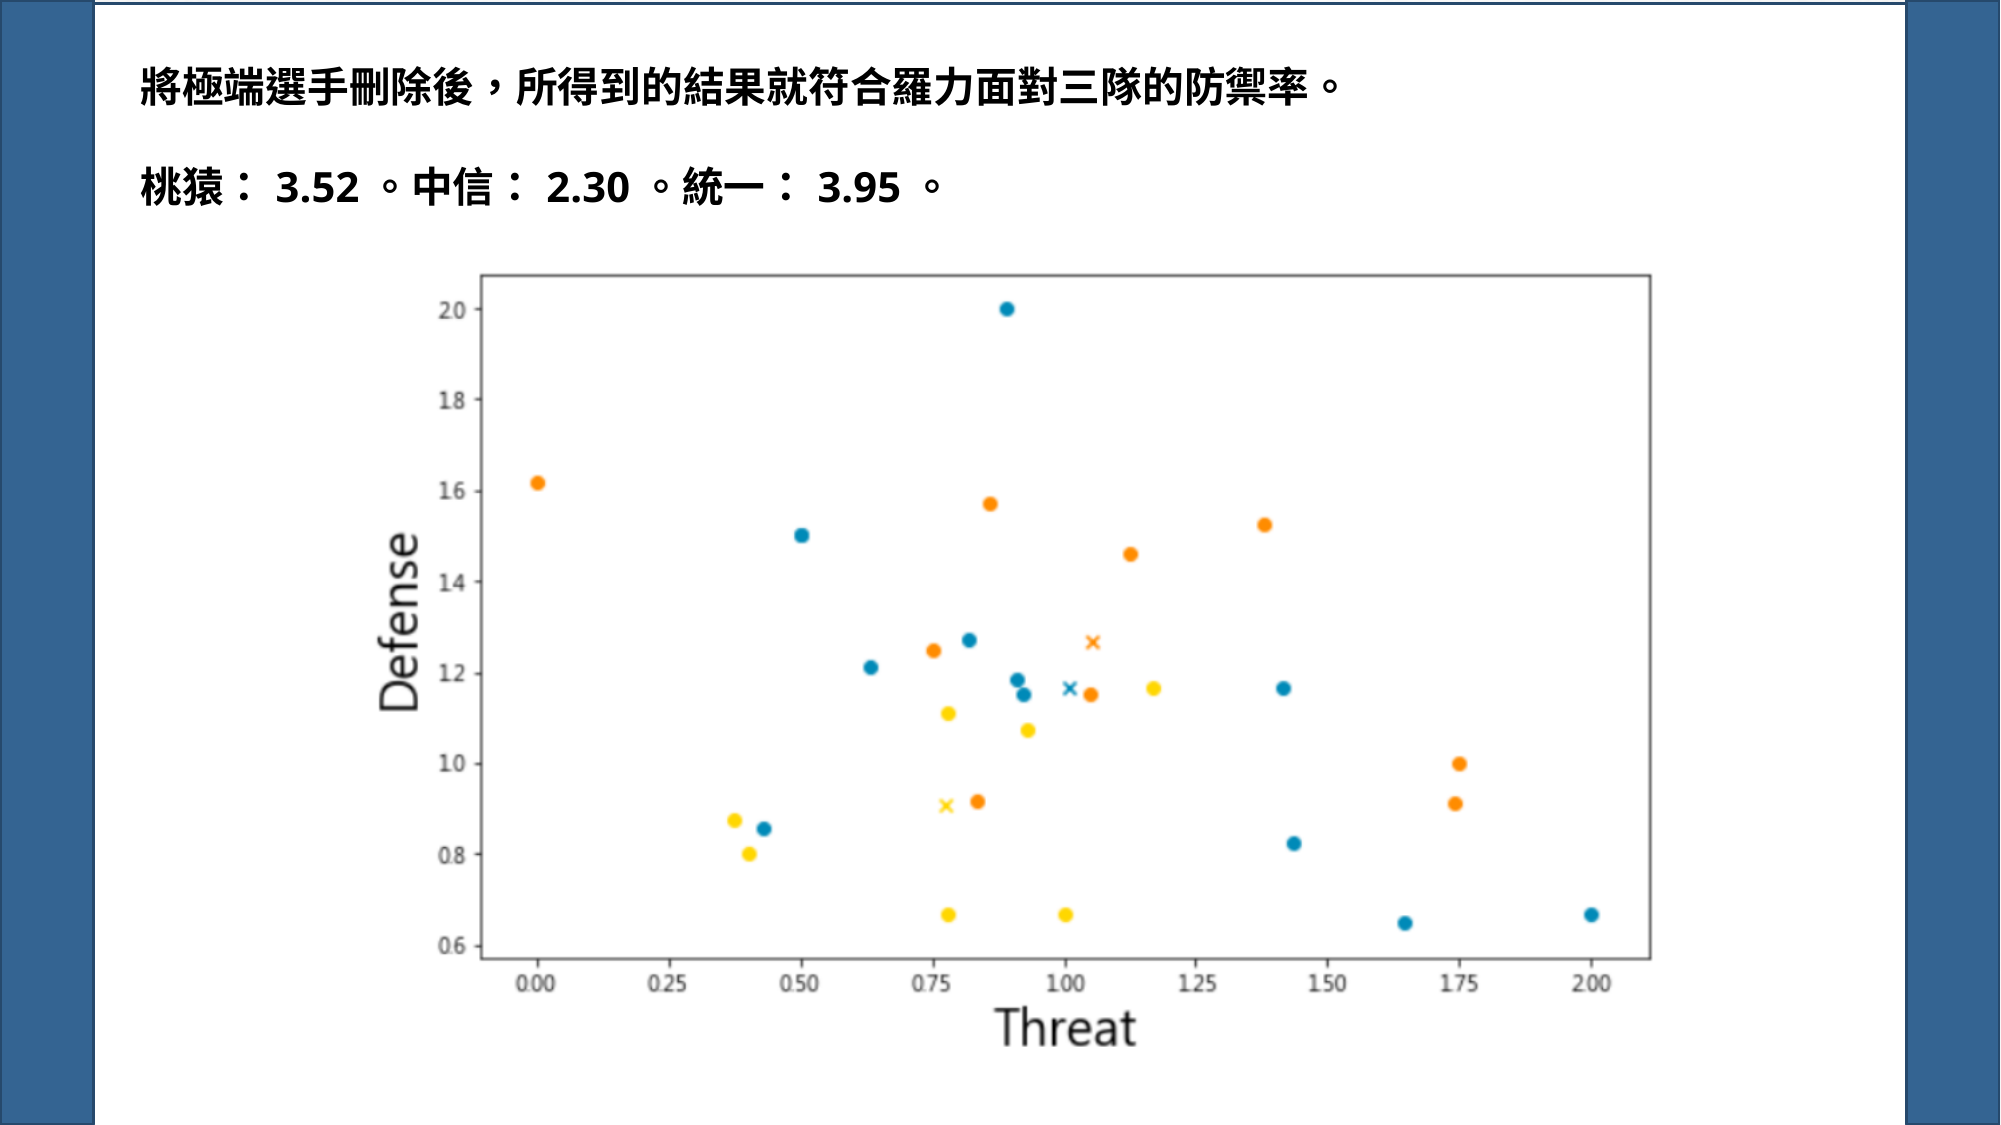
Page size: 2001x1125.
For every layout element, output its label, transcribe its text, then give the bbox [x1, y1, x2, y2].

text_box [0, 0, 95, 1125]
text_box [1905, 0, 2000, 1125]
text_box 將極端選手刪除後，所得到的結果就符合羅力面對三隊的防禦率。 桃猿：3.52。中信：2.30。統一：3.95。 [125, 53, 1905, 218]
text_box [95, 2, 1905, 1125]
picture [355, 256, 1677, 1071]
